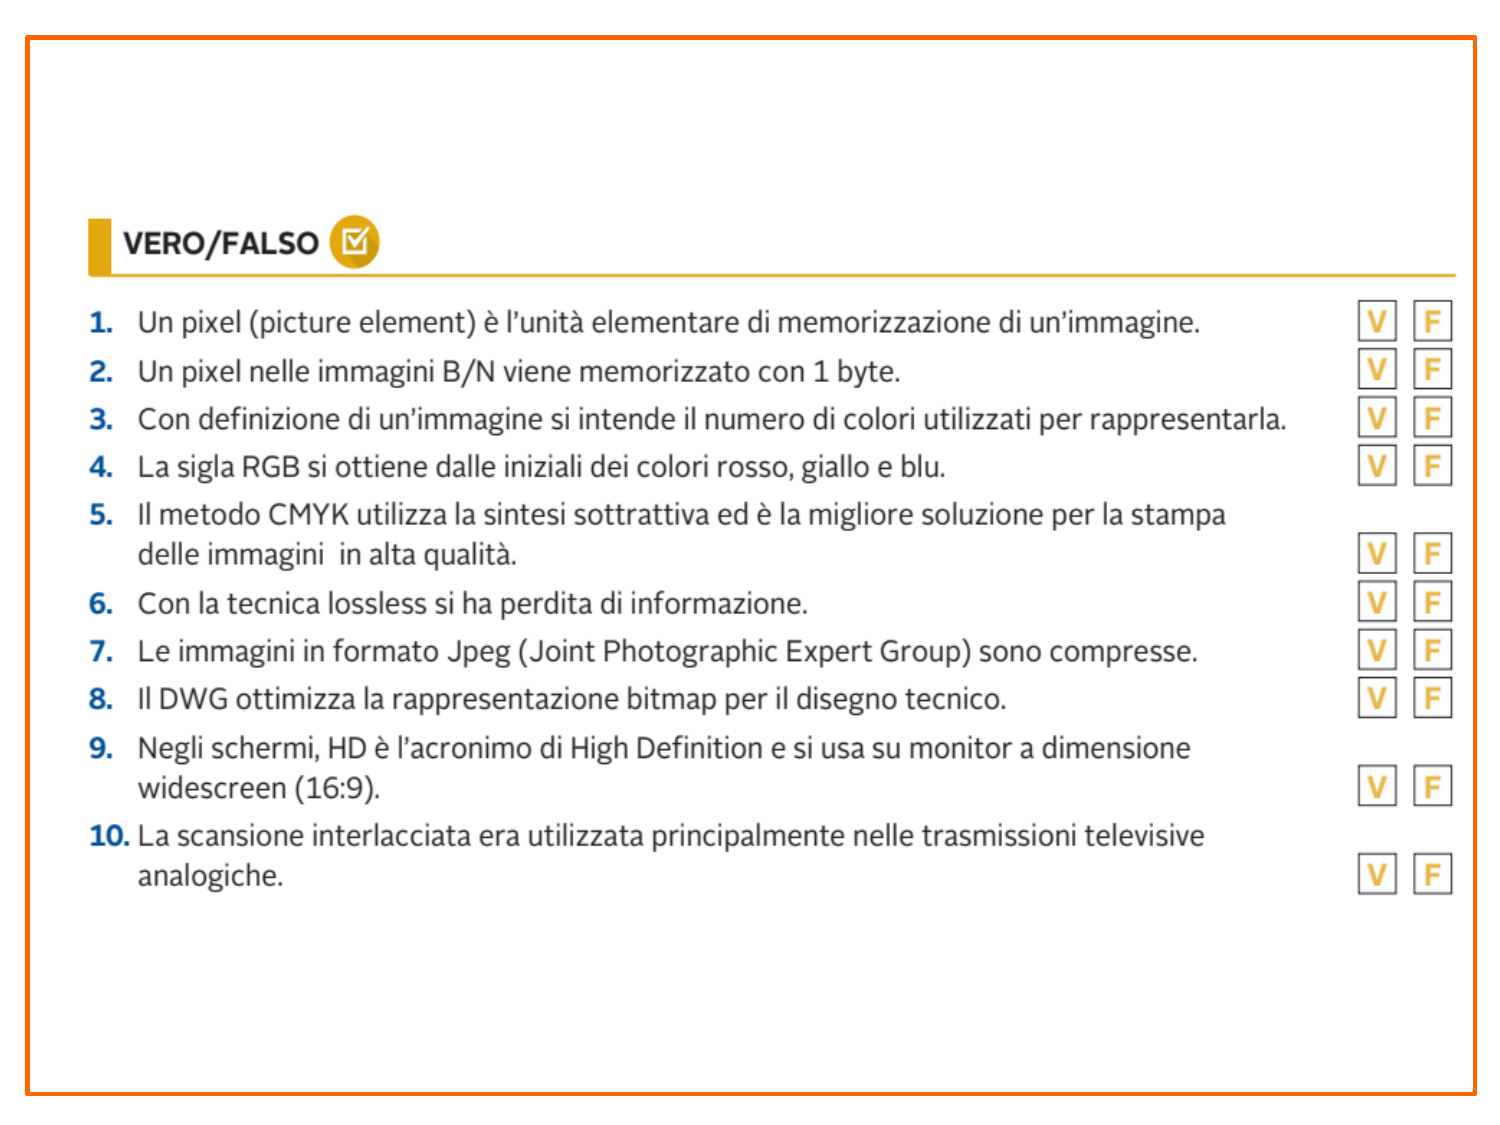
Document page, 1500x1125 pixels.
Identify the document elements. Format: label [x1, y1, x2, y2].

picture [64, 199, 1471, 926]
